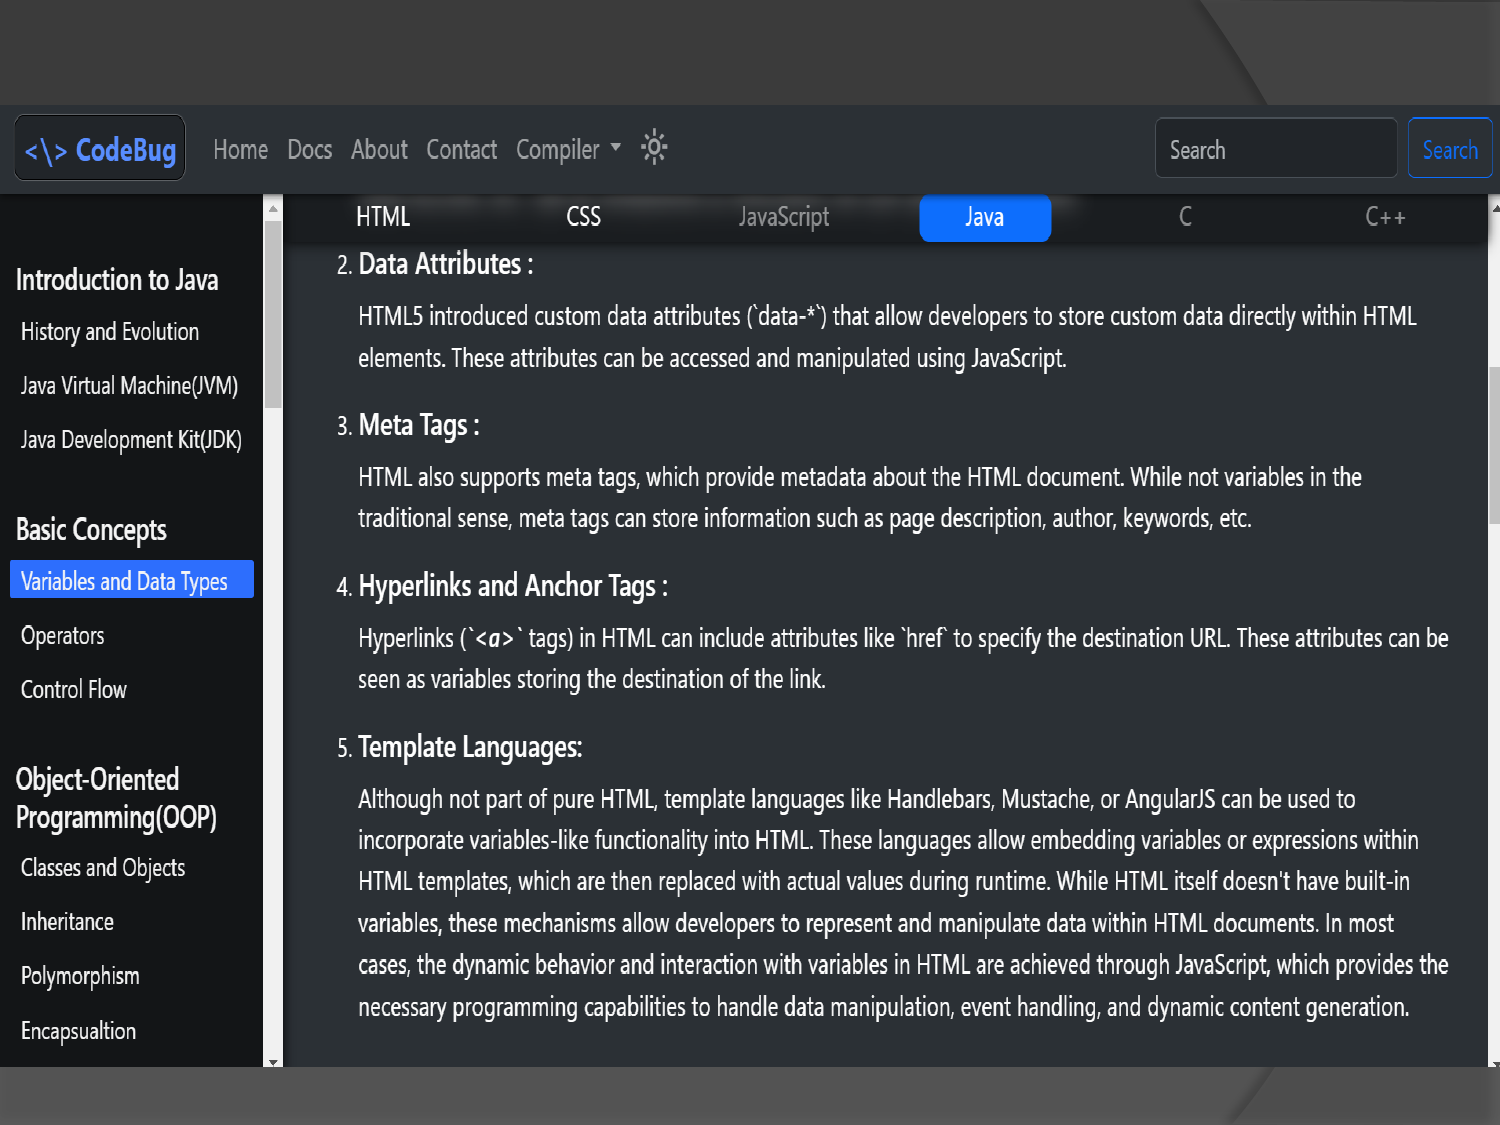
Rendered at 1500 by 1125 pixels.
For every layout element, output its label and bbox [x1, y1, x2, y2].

picture [0, 105, 1500, 1067]
